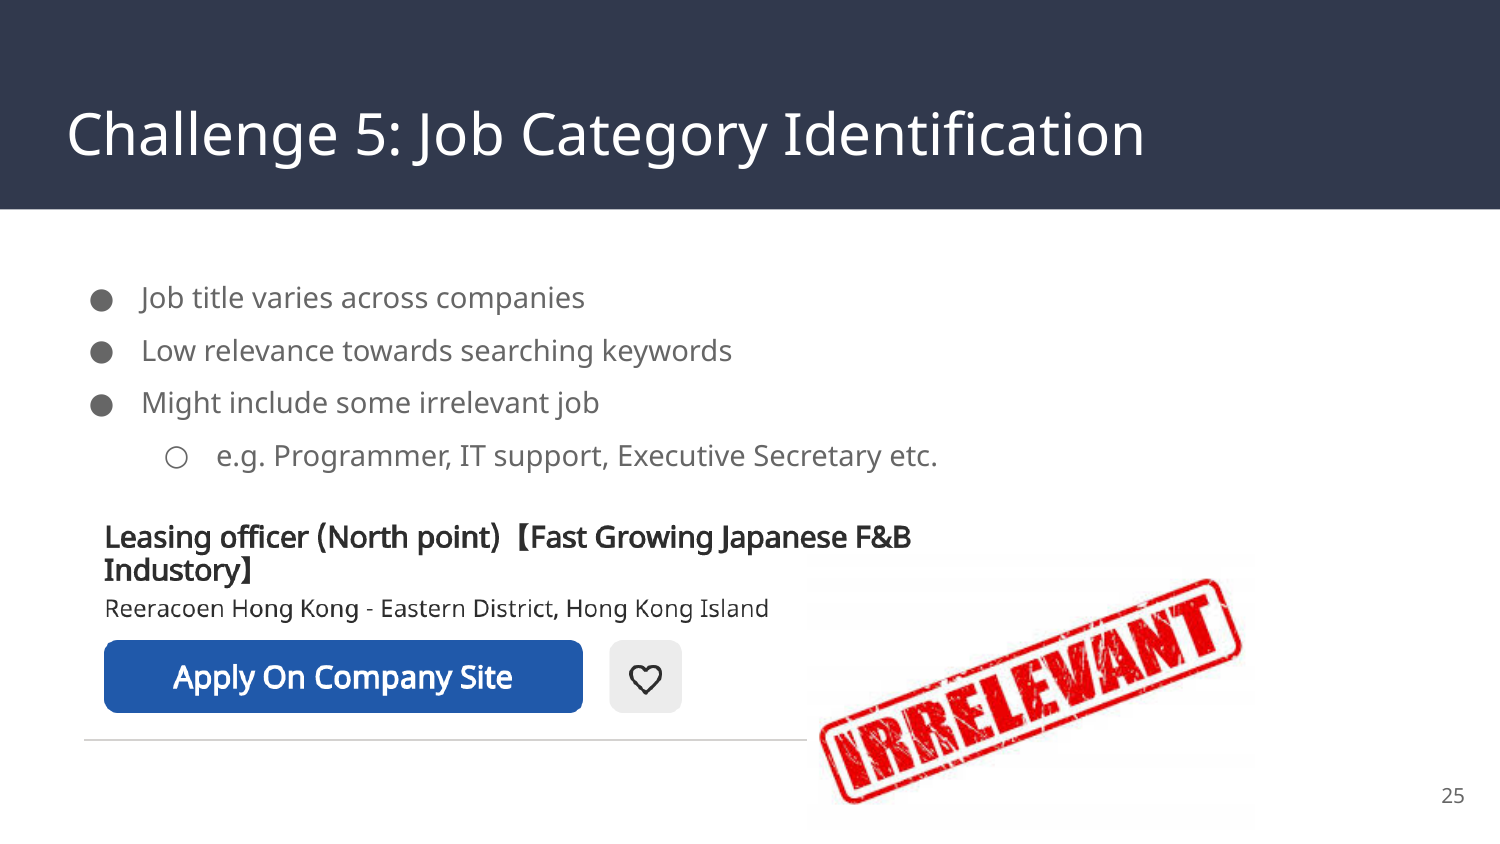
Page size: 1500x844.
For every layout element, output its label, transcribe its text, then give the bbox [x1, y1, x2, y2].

list Job title varies across companies Low relevance towards searching keywords Might include some irrelevant job e.g. Programmer, IT support, Executive Secretary etc. [51, 247, 1434, 752]
picture [84, 495, 1255, 830]
title Challenge 5: Job Category Identification [51, 82, 1449, 185]
slide_number ‹#› [1389, 764, 1480, 830]
